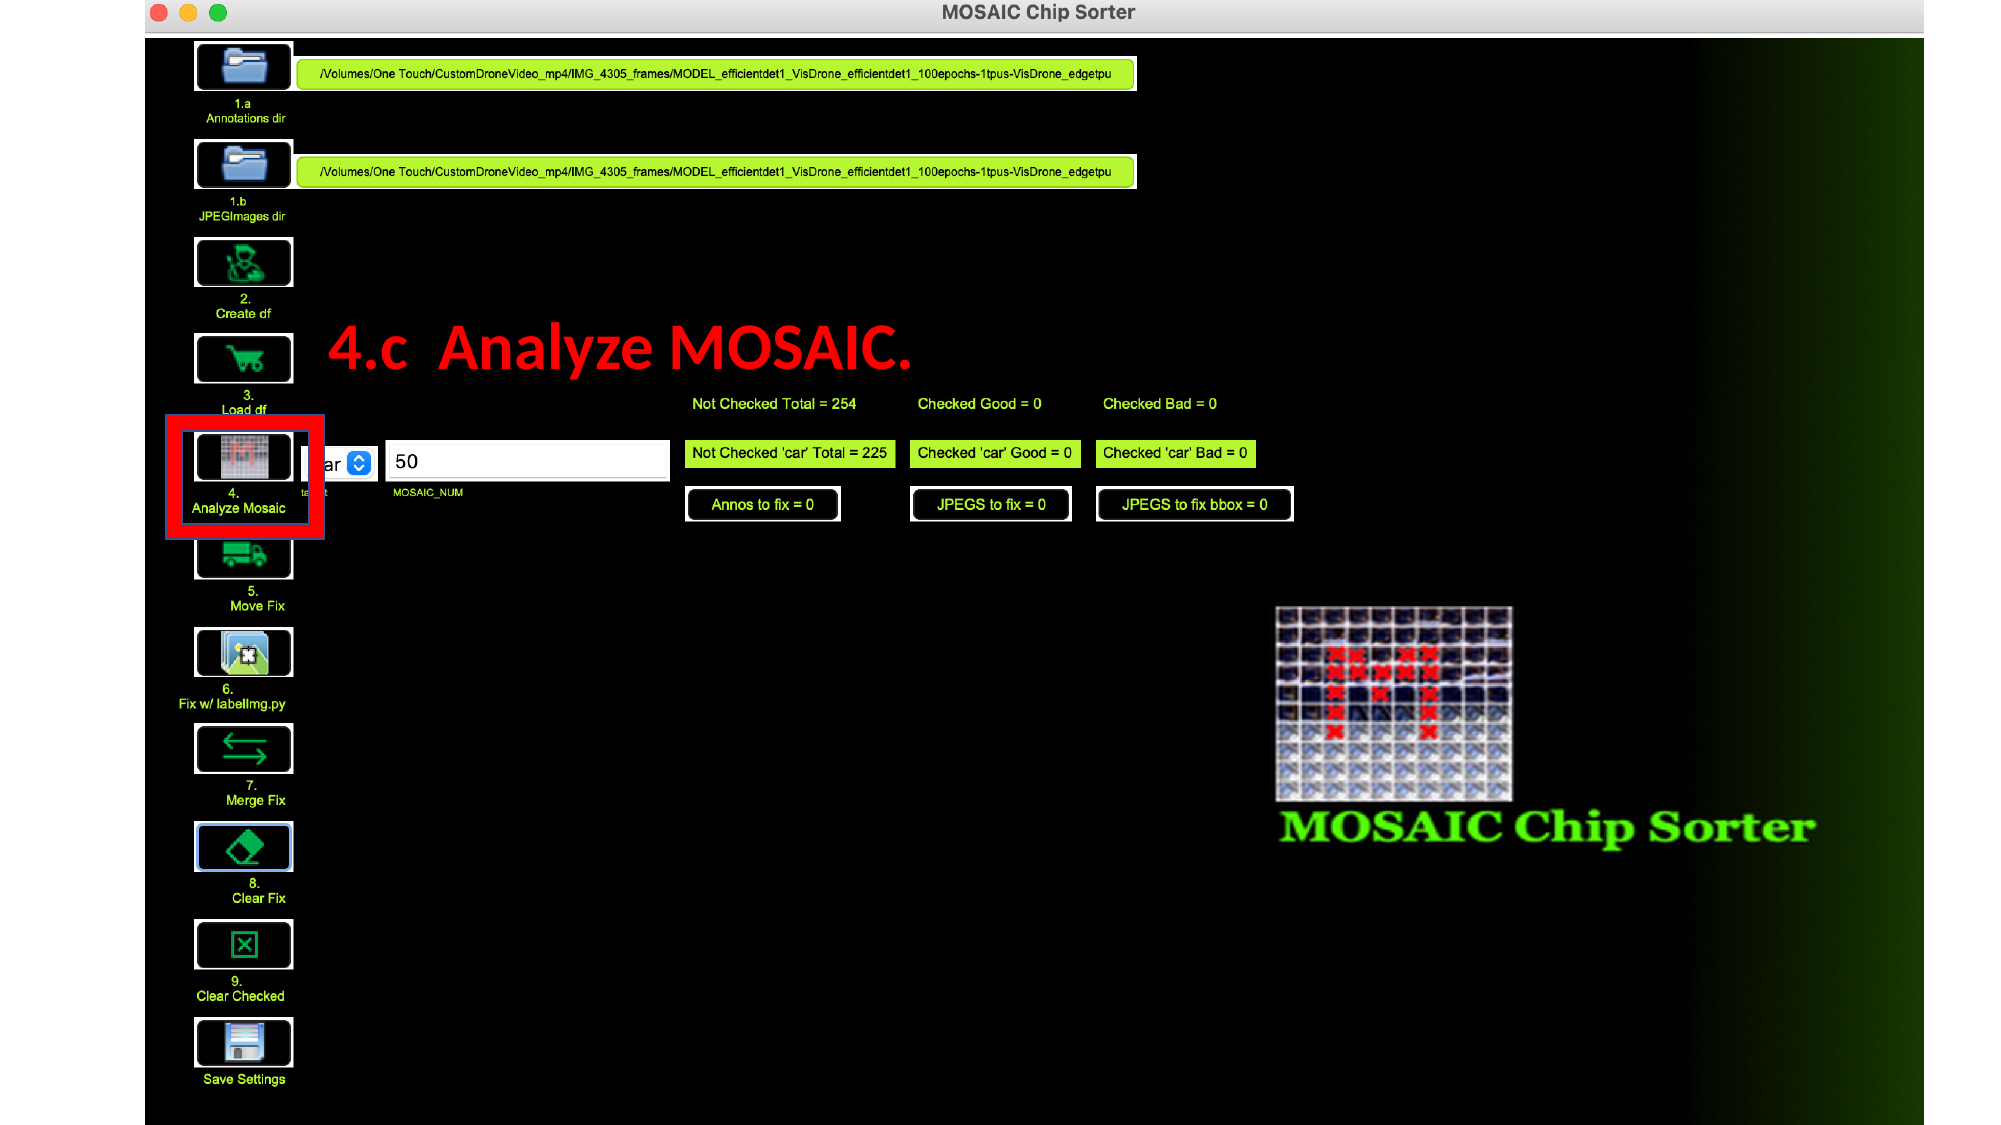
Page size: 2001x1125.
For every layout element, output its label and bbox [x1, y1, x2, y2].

picture [145, 0, 1924, 1125]
